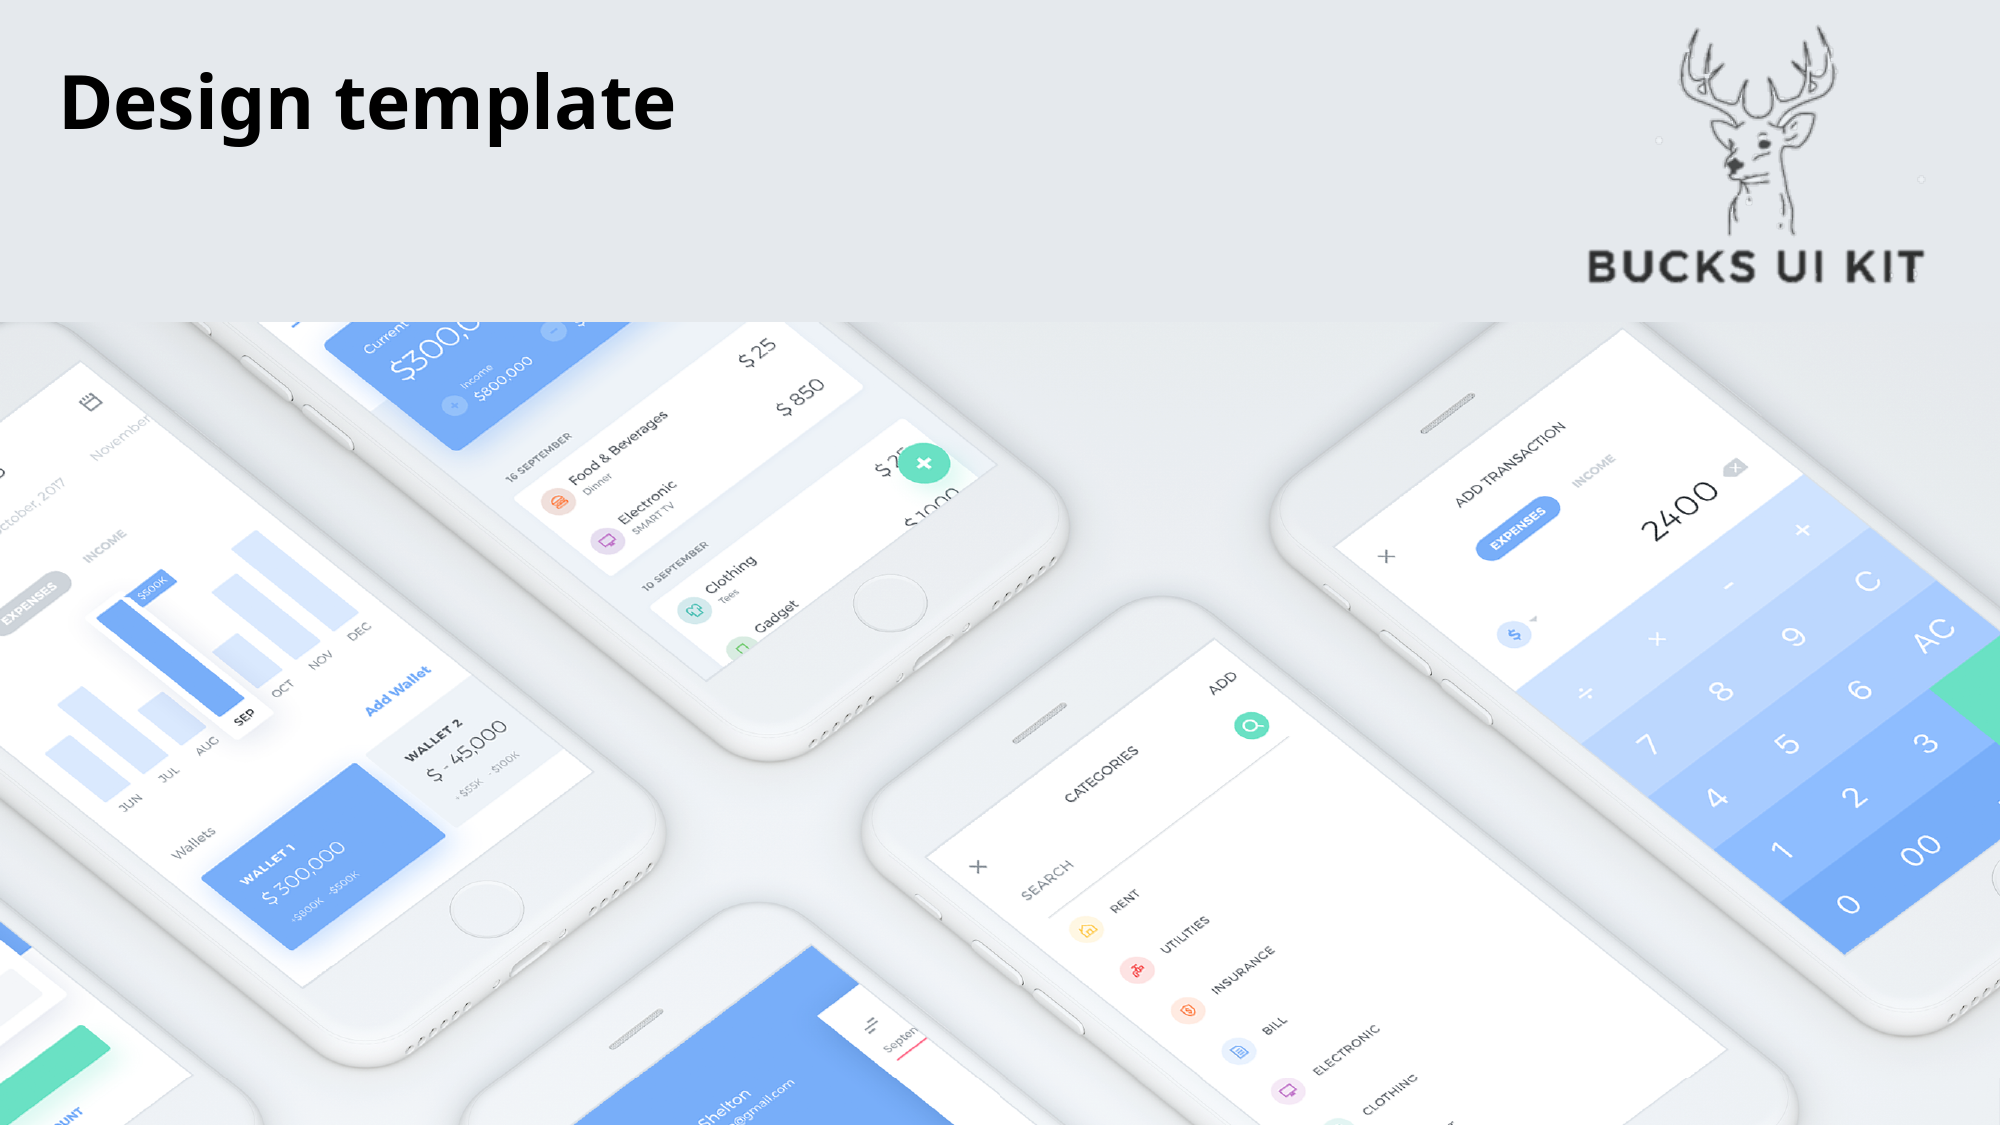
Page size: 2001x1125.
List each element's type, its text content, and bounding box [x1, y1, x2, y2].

picture [0, 0, 2000, 1125]
text_box Design template [43, 47, 789, 152]
